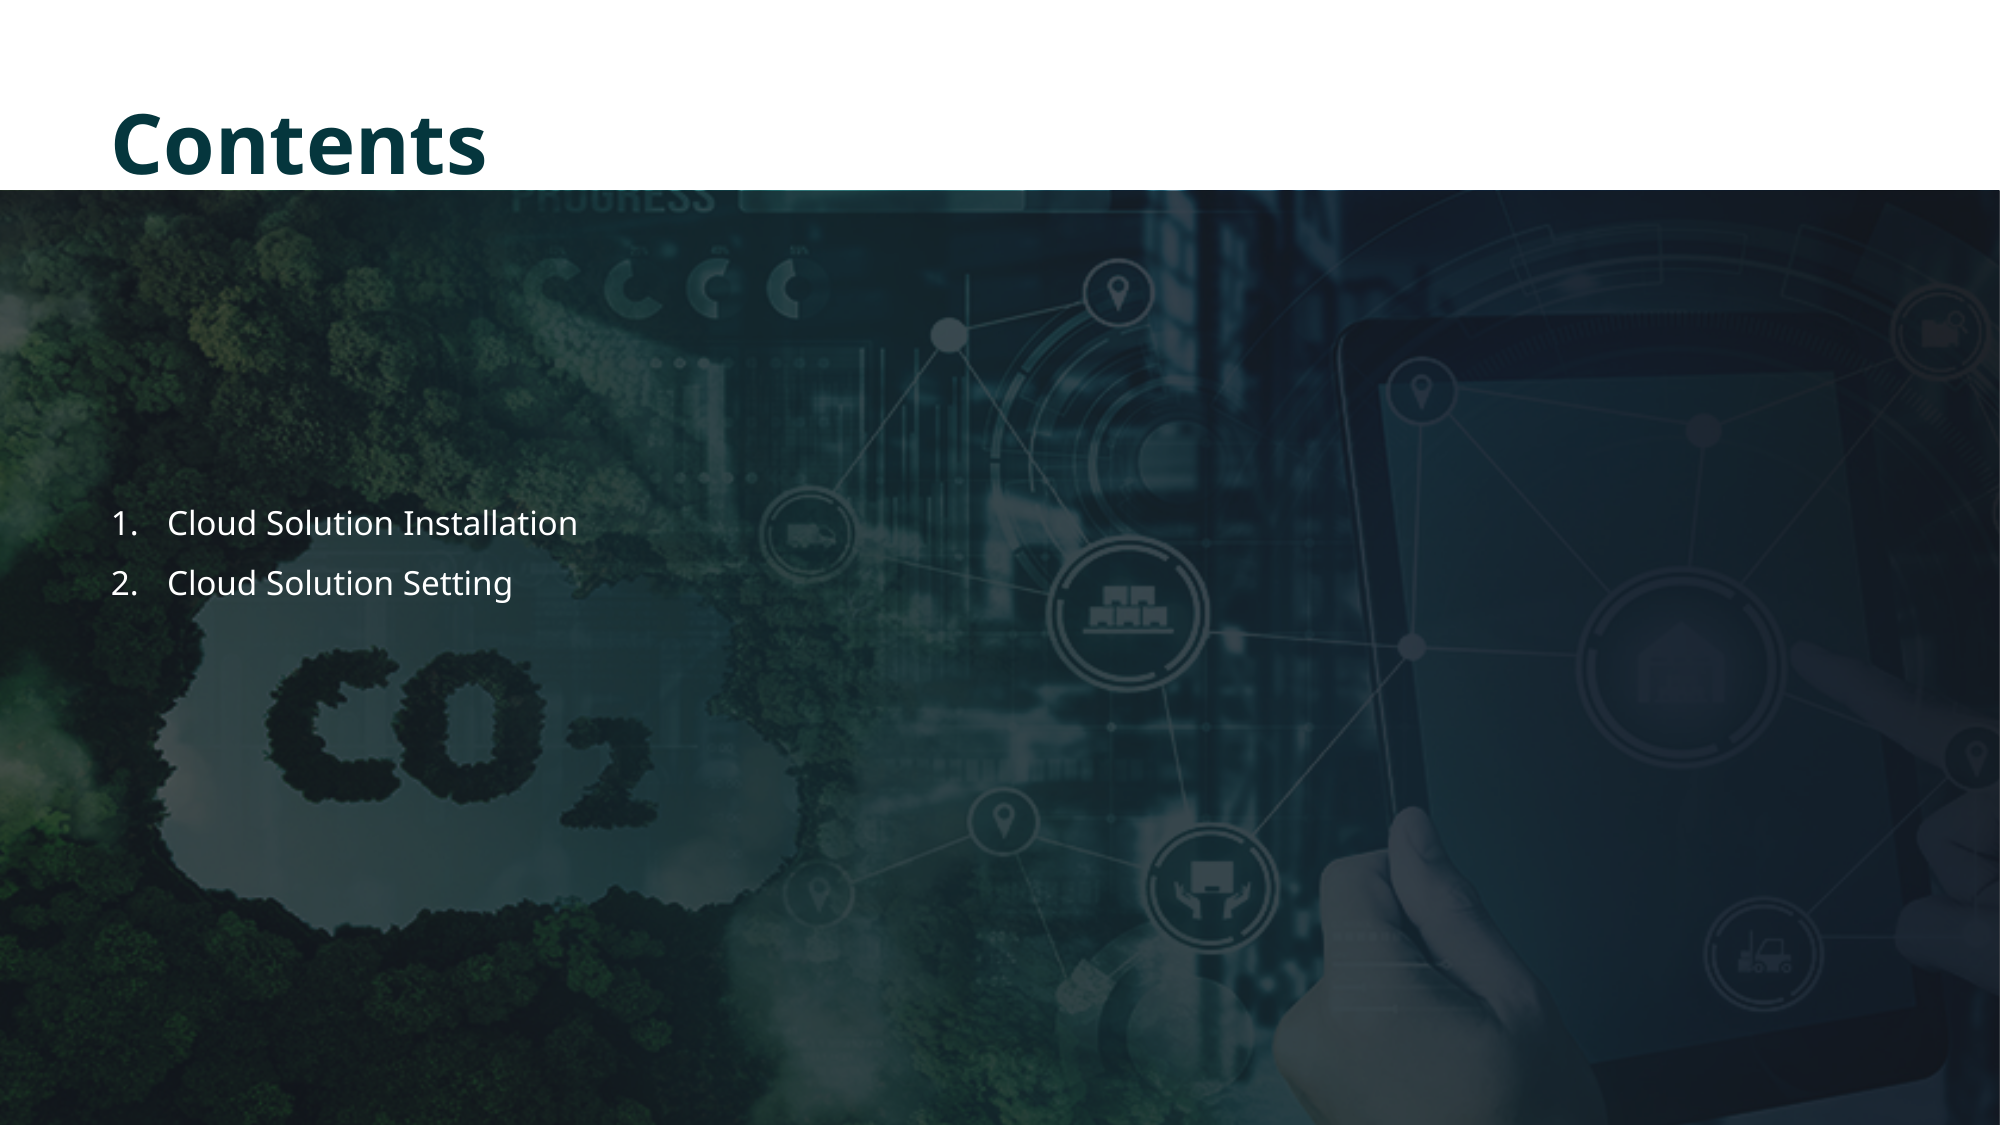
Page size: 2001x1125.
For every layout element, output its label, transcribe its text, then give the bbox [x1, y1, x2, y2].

text_box Contents [96, 33, 1904, 190]
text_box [0, 190, 2000, 1125]
